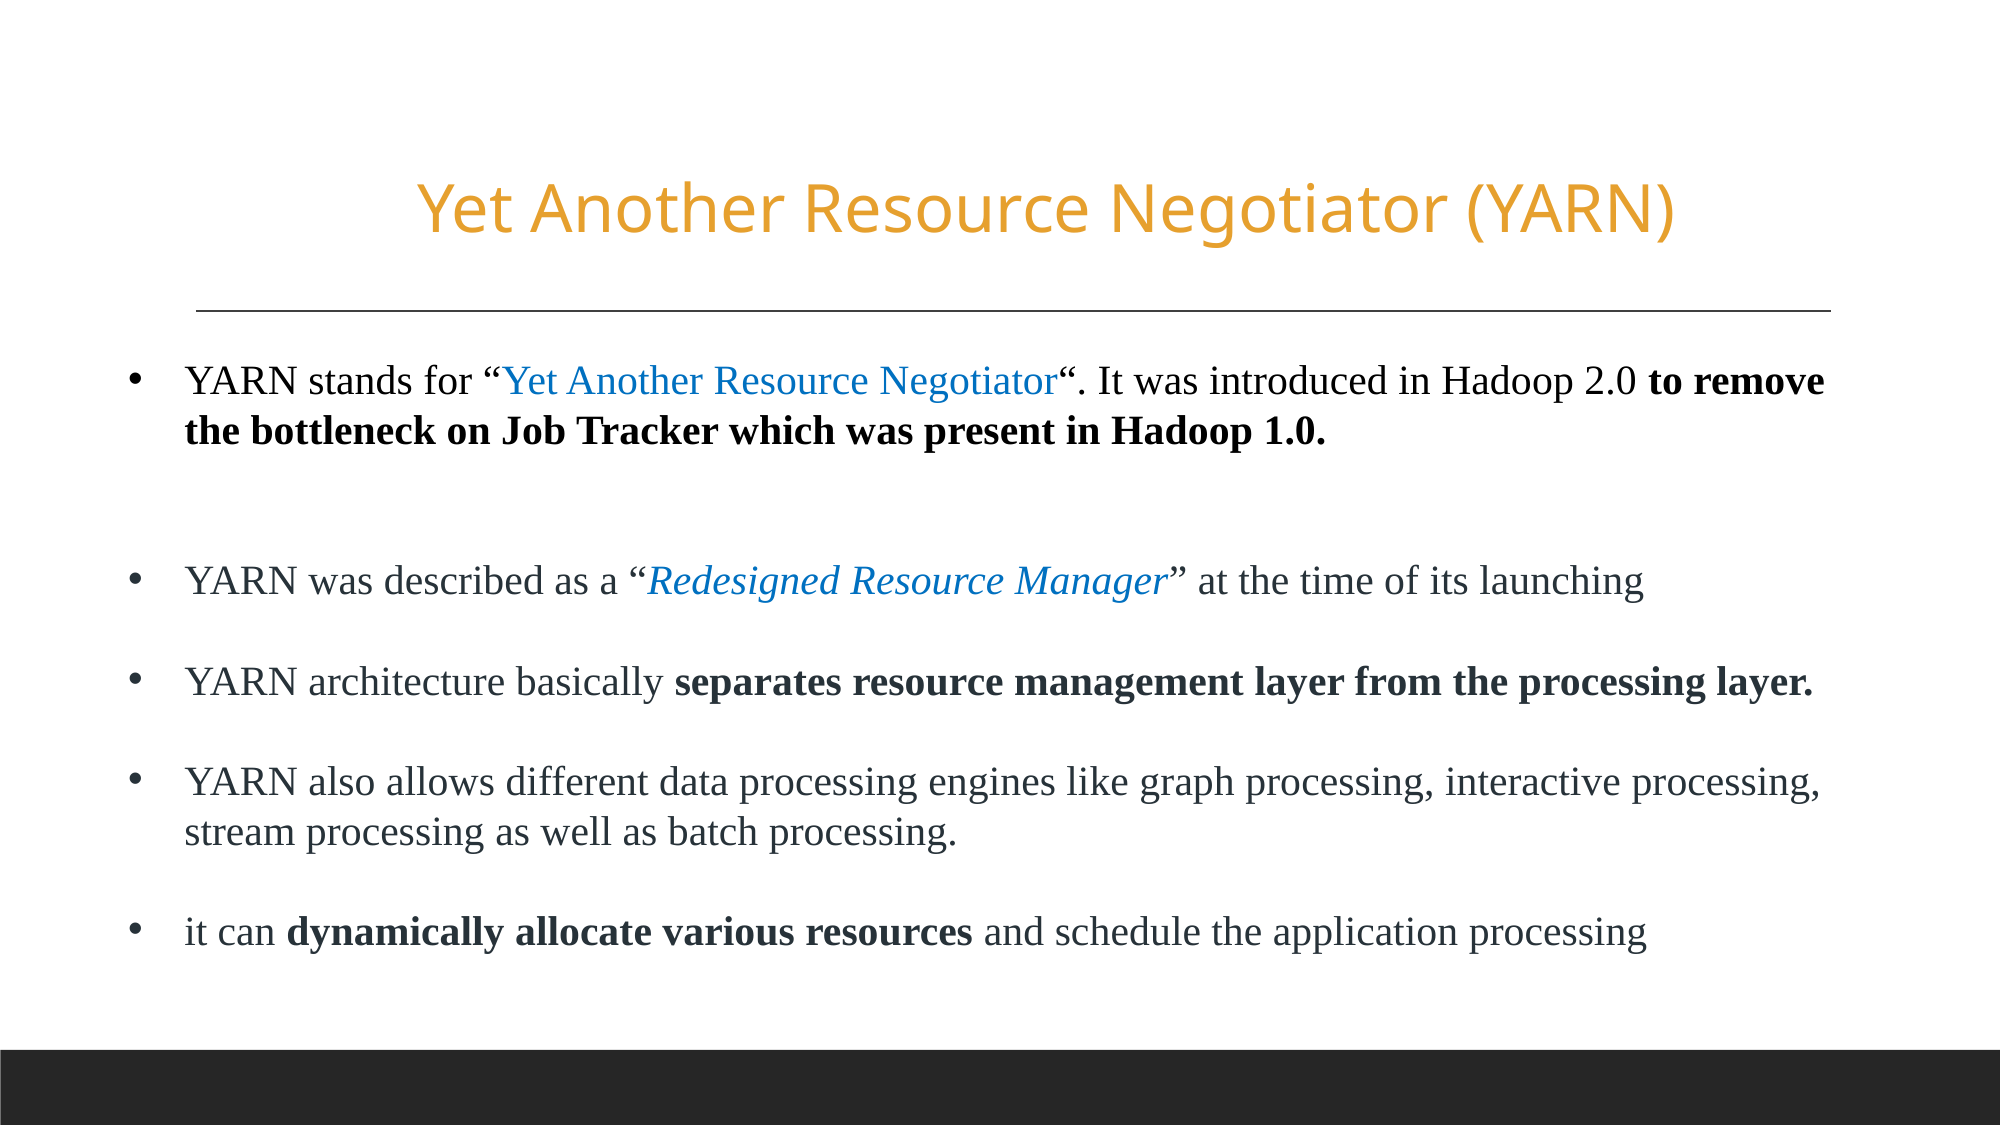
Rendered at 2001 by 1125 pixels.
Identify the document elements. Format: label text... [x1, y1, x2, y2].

text_box YARN stands for “Yet Another Resource Negotiator“. It was introduced in Hadoop 2.0 to remove the bottleneck on Job Tracker which was present in Hadoop 1.0. YARN was described as a “Redesigned Resource Manager” at the time of its launching YARN architecture basically separates resource management layer from the processing layer. YARN also allows different data processing engines like graph processing, interactive processing, stream processing as well as batch processing. it can dynamically allocate various resources and schedule the application processing [113, 345, 1887, 961]
text_box Yet Another Resource Negotiator (YARN) [402, 158, 1691, 253]
